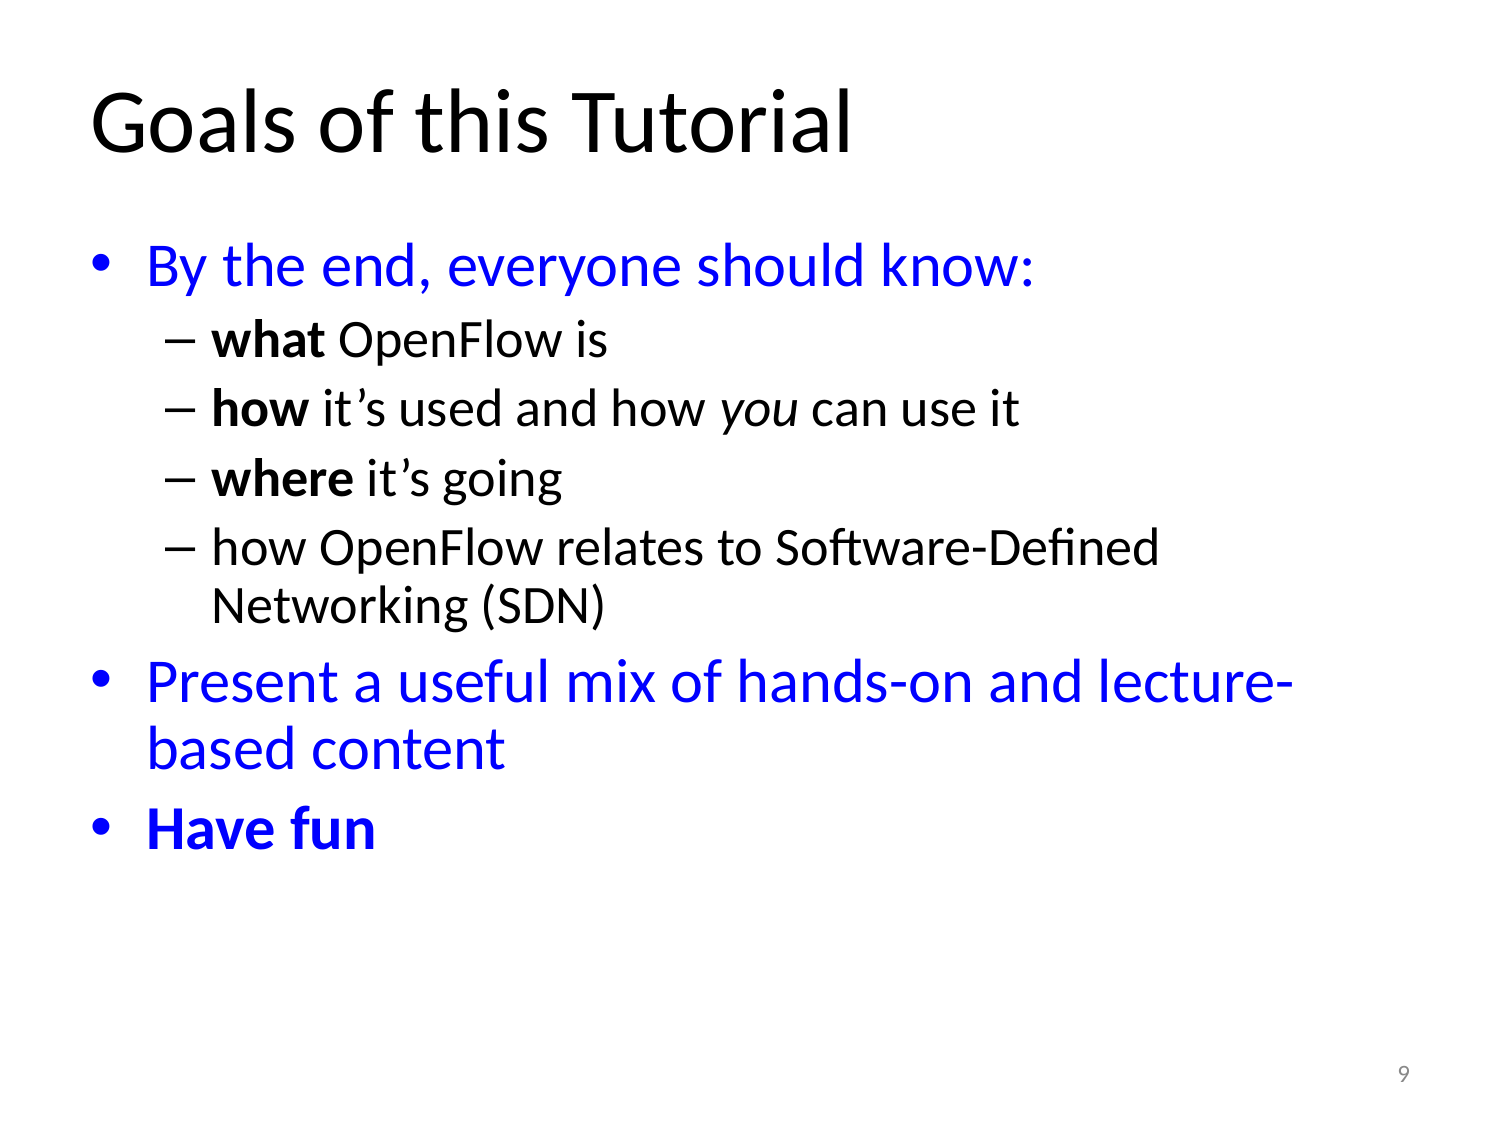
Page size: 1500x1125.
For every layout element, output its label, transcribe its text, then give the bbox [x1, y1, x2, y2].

slide_number 9 [1074, 1042, 1425, 1103]
title Goals of this Tutorial [74, 40, 1426, 191]
list By the end, everyone should know: what OpenFlow is how it’s used and how you can use it where it’s going how OpenFlow relates to Software-Defined Networking (SDN) Present a useful mix of hands-on and lecture-based content Have fun [74, 224, 1426, 1006]
